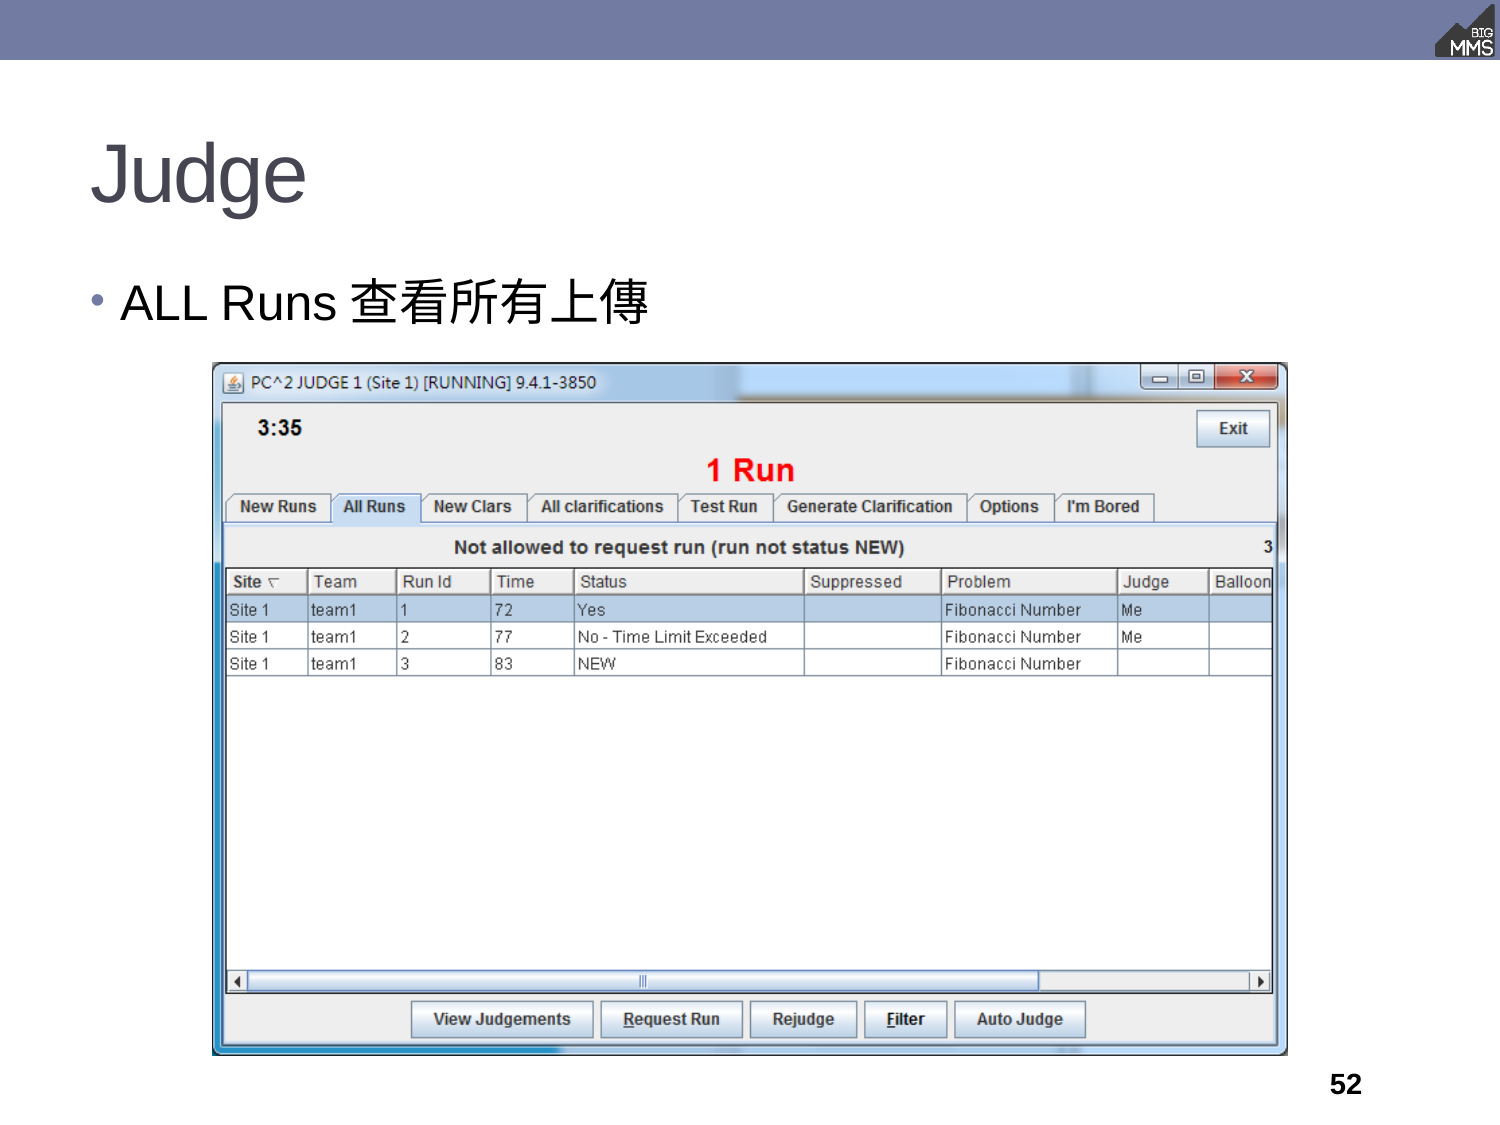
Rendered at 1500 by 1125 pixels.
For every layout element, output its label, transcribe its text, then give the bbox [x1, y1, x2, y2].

title Judge [75, 87, 1425, 250]
picture [212, 361, 1288, 1057]
picture [1433, 2, 1495, 58]
slide_number 52 [1314, 1056, 1490, 1110]
list ALL Runs查看所有上傳 [75, 262, 1425, 1063]
